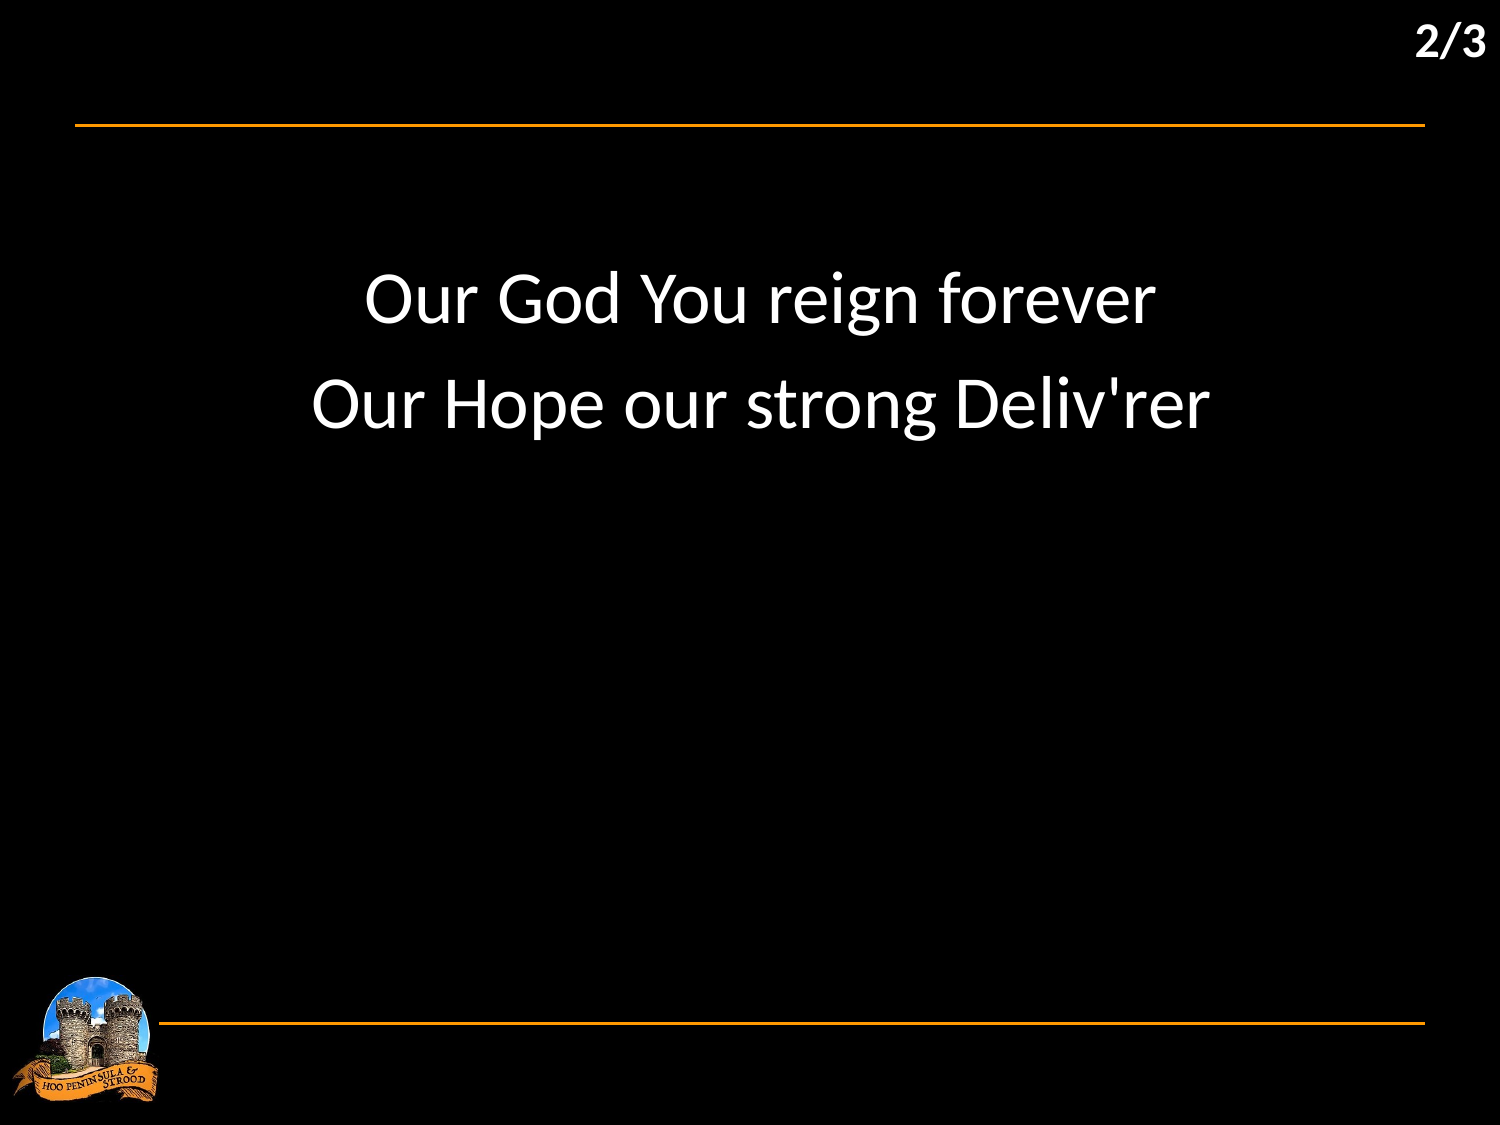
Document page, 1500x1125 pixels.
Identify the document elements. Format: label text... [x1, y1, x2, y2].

text_box 2/3 [1399, 0, 1500, 75]
subtitle Our God You reign forever Our Hope our strong Deliv'rer [53, 30, 1471, 1094]
picture [11, 975, 160, 1103]
